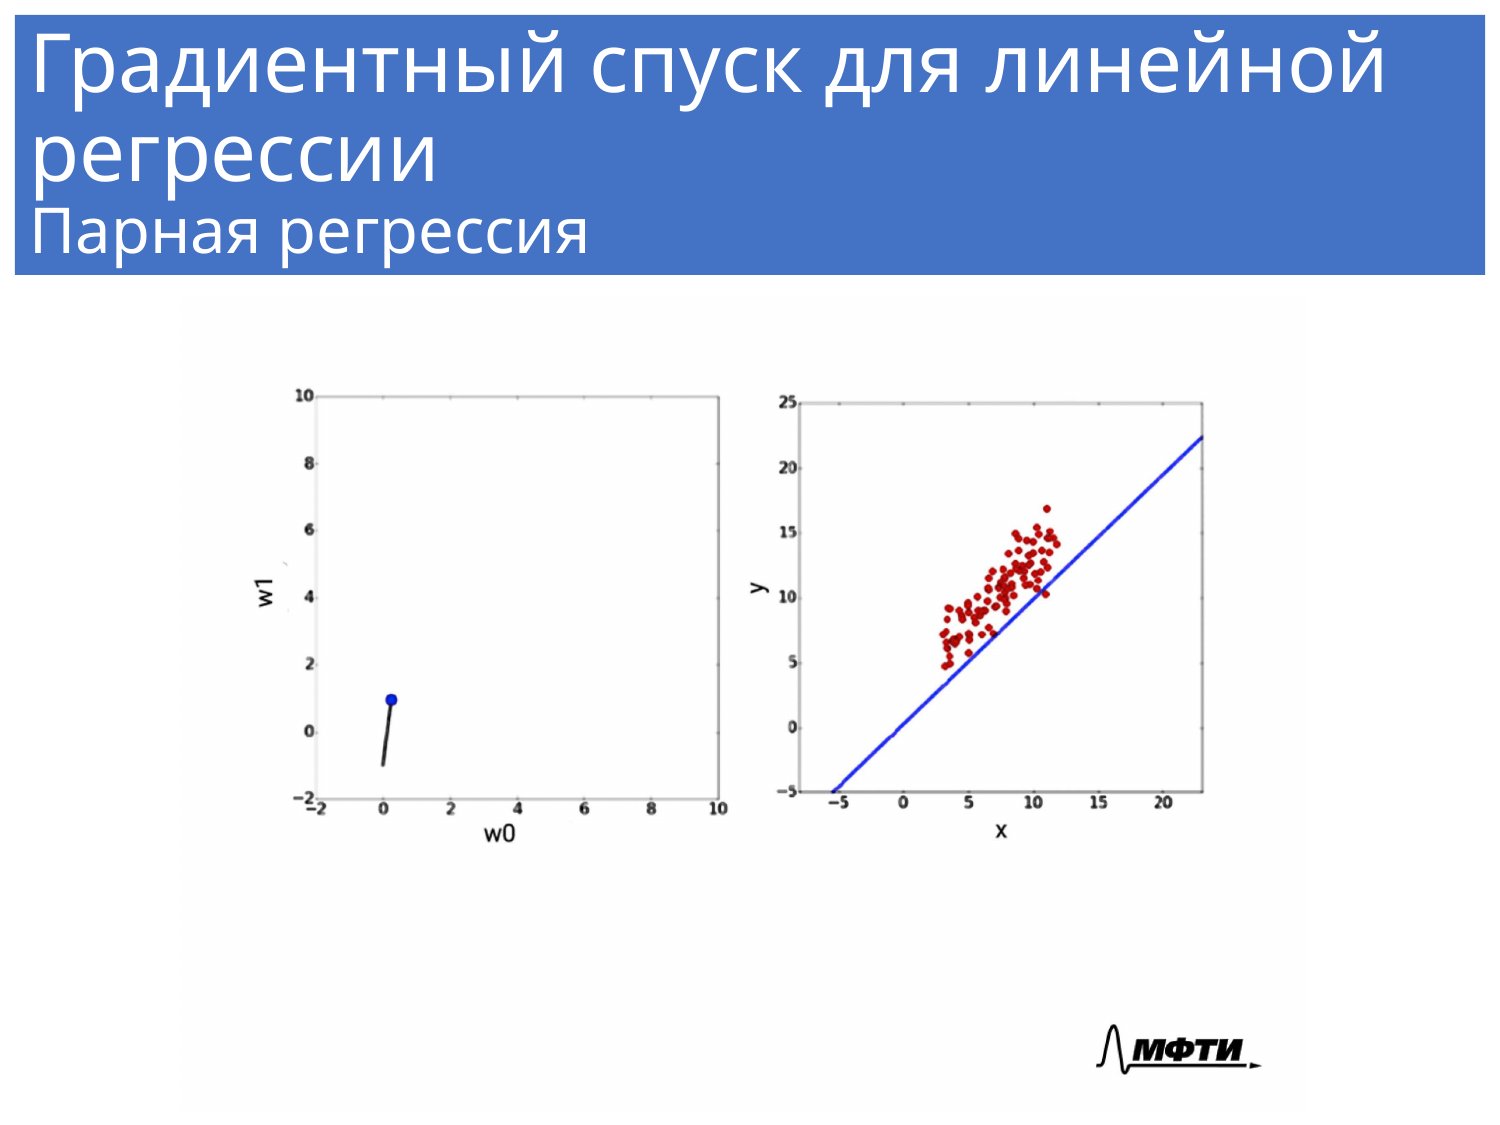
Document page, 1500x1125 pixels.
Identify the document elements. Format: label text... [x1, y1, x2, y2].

picture [177, 295, 1306, 1111]
title Градиентный спуск для линейной регрессии Парная регрессия [14, 14, 1486, 275]
